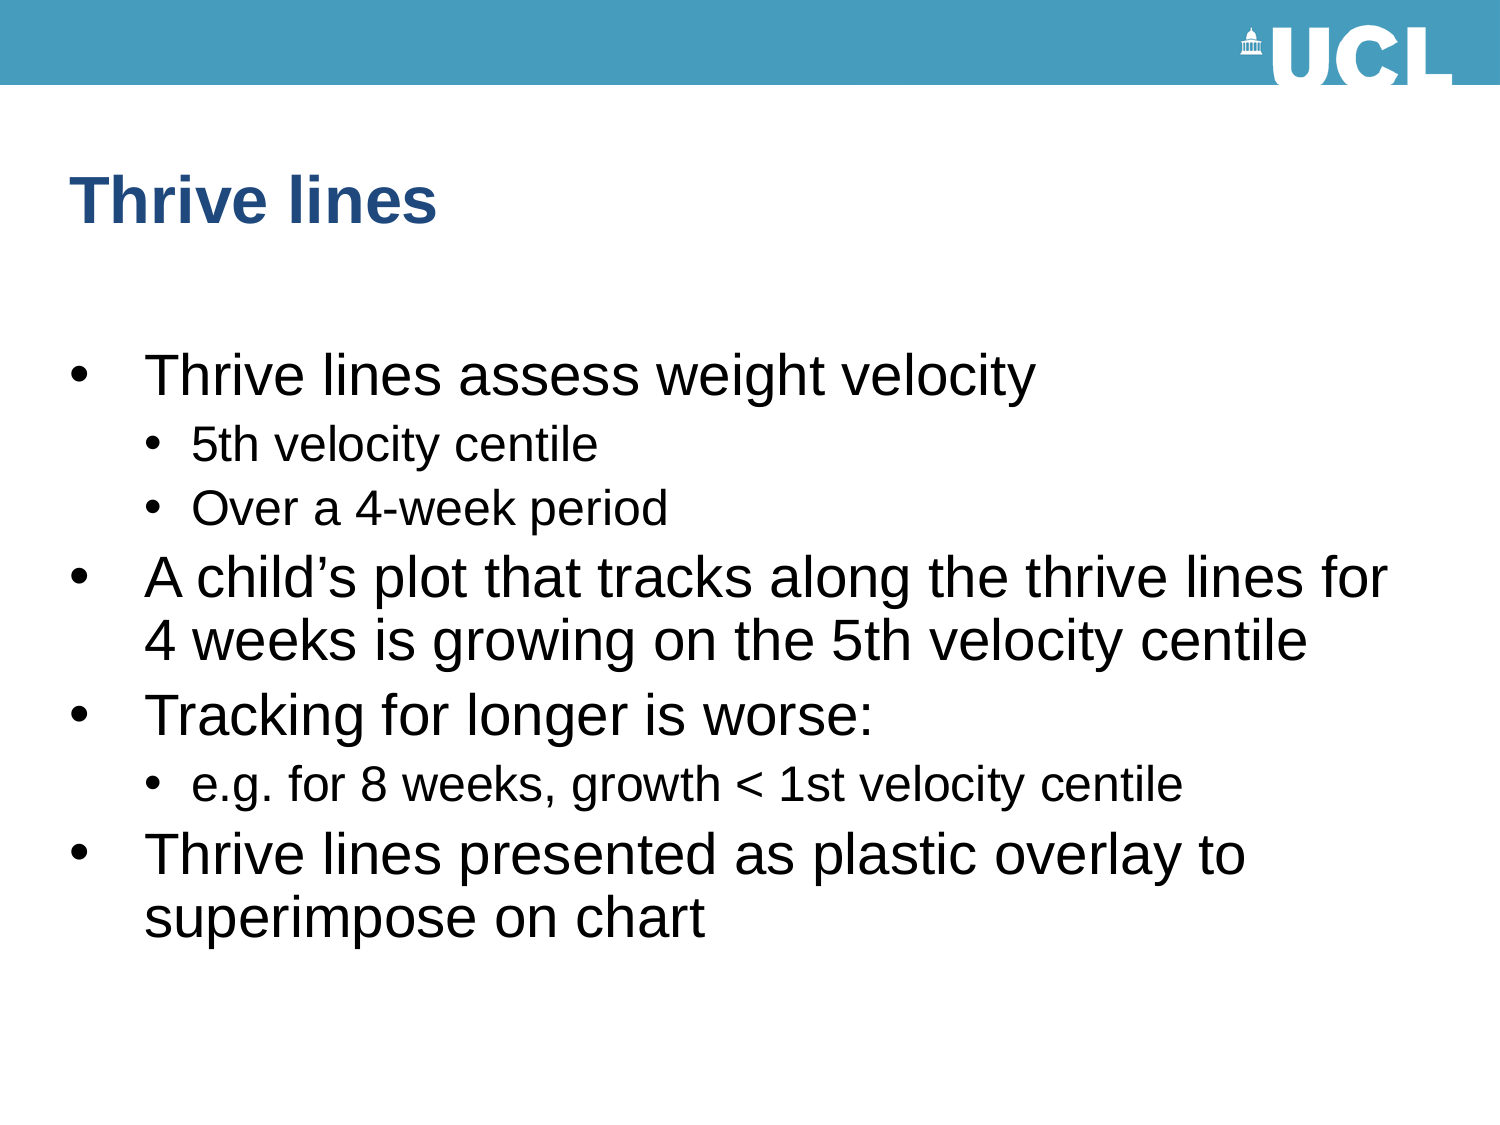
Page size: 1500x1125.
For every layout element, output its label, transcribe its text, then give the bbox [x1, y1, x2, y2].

list Thrive lines assess weight velocity 5th velocity centile Over a 4-week period A child’s plot that tracks along the thrive lines for 4 weeks is growing on the 5th velocity centile Tracking for longer is worse: e.g. for 8 weeks, growth < 1st velocity centile Thrive lines presented as plastic overlay to superimpose on chart [54, 337, 1447, 1012]
picture [0, 0, 1500, 85]
title Thrive lines [54, 148, 1500, 313]
